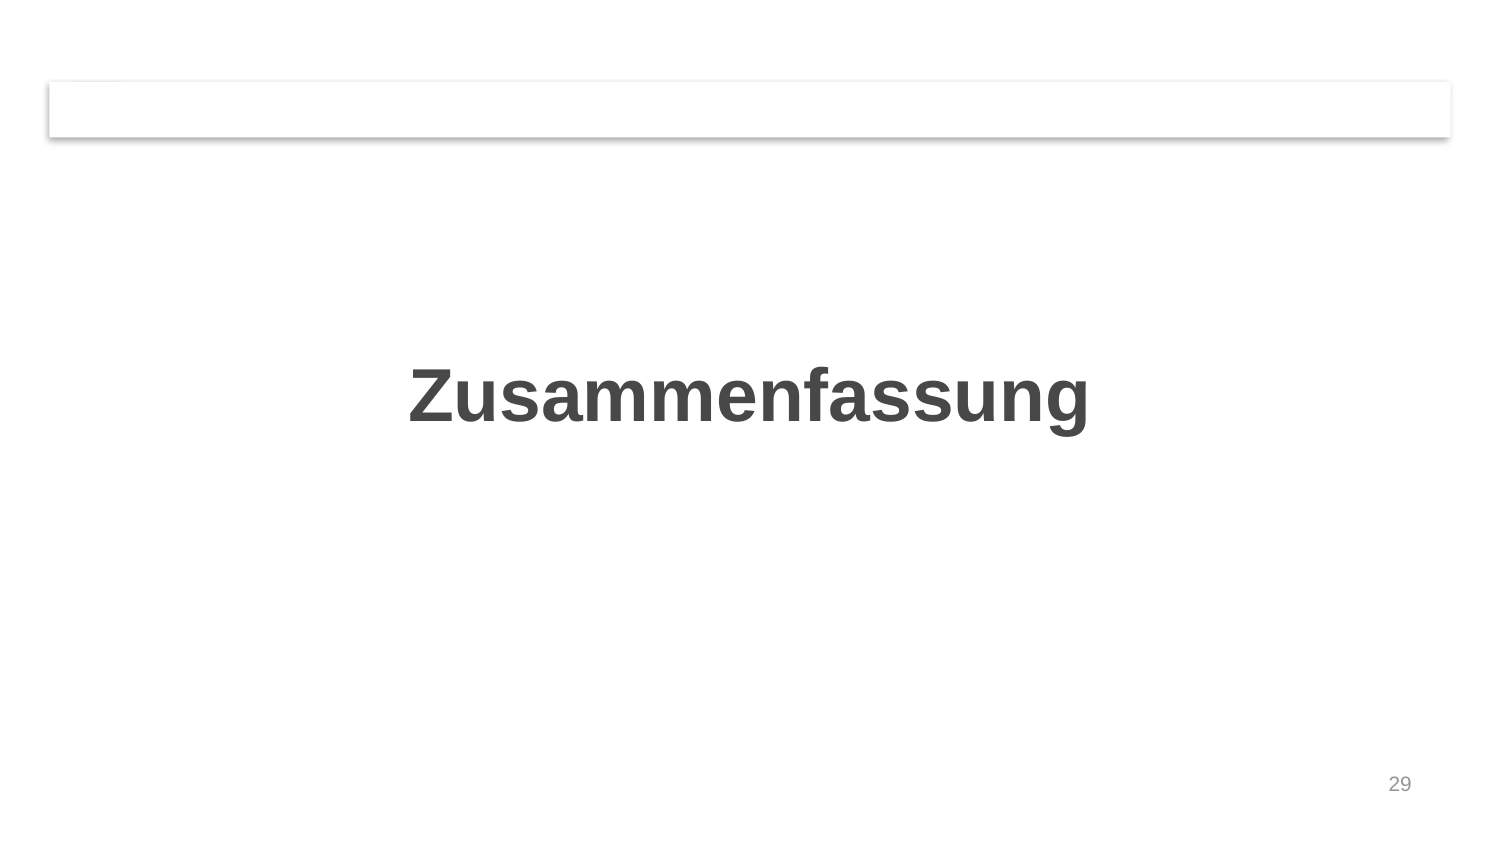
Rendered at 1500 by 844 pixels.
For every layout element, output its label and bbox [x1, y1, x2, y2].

text_box [112, 339, 1388, 505]
